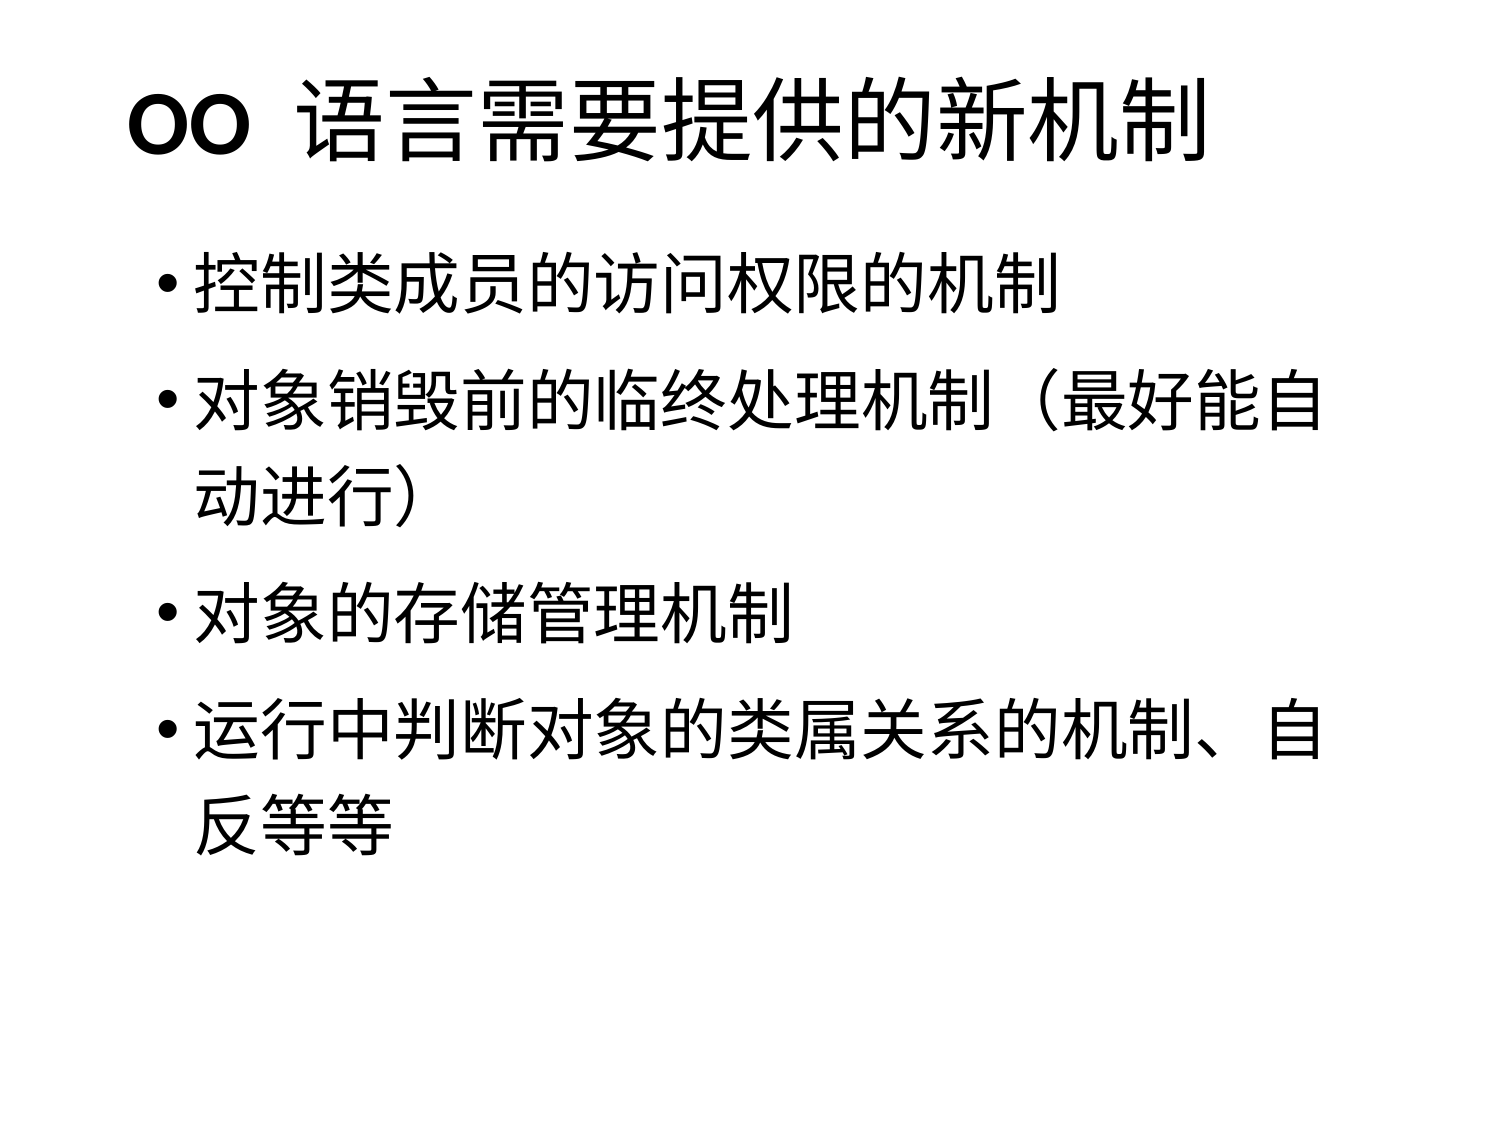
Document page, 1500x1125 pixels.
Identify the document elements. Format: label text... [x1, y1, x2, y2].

title OO 语言需要提供的新机制 [112, 31, 1388, 219]
list 控制类成员的访问权限的机制 对象销毁前的临终处理机制（最好能自动进行） 对象的存储管理机制 运行中判断对象的类属关系的机制、自反等等 [141, 218, 1359, 964]
